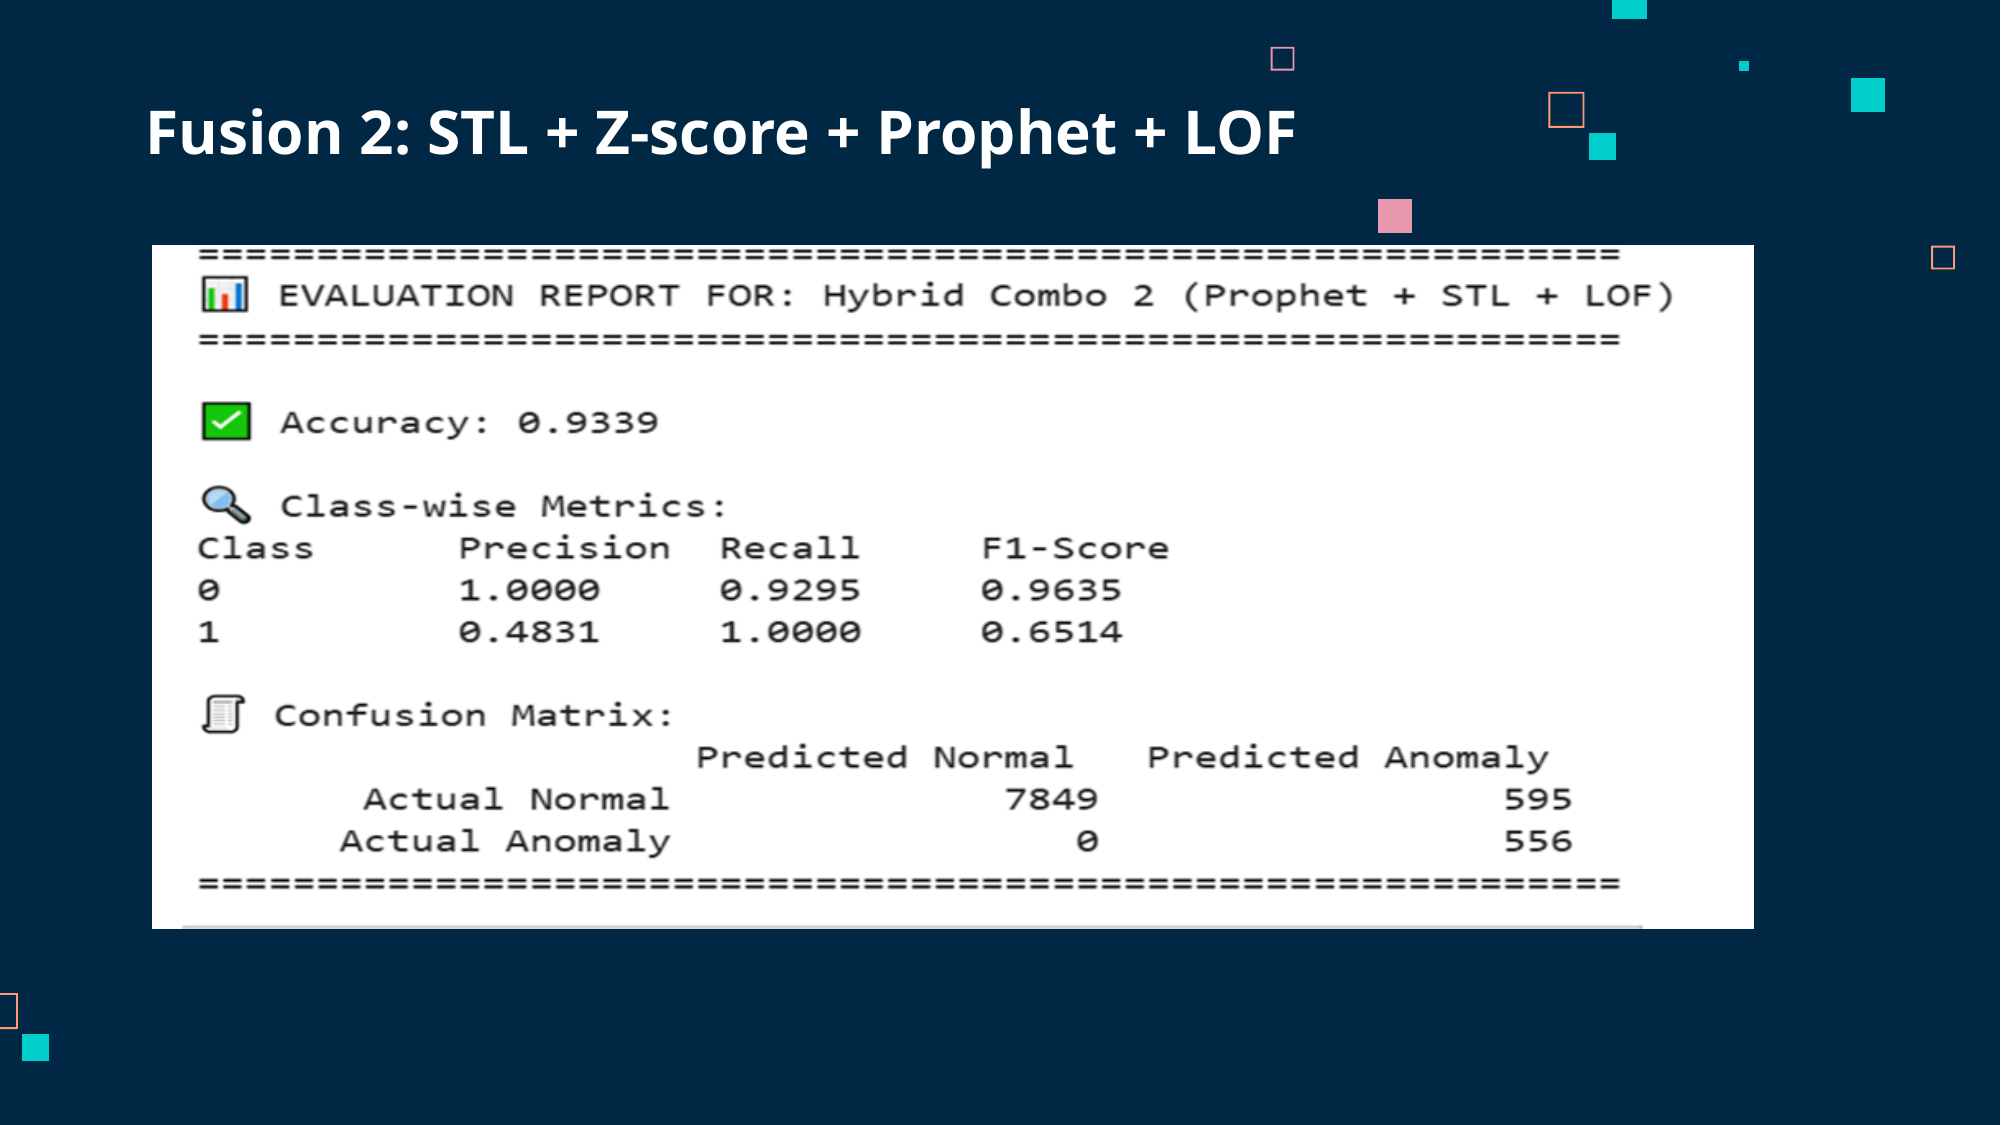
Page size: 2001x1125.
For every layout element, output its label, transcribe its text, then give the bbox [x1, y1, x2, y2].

picture [152, 245, 1754, 929]
title Fusion 2: STL + Z-score + Prophet + LOF [130, 100, 1440, 254]
